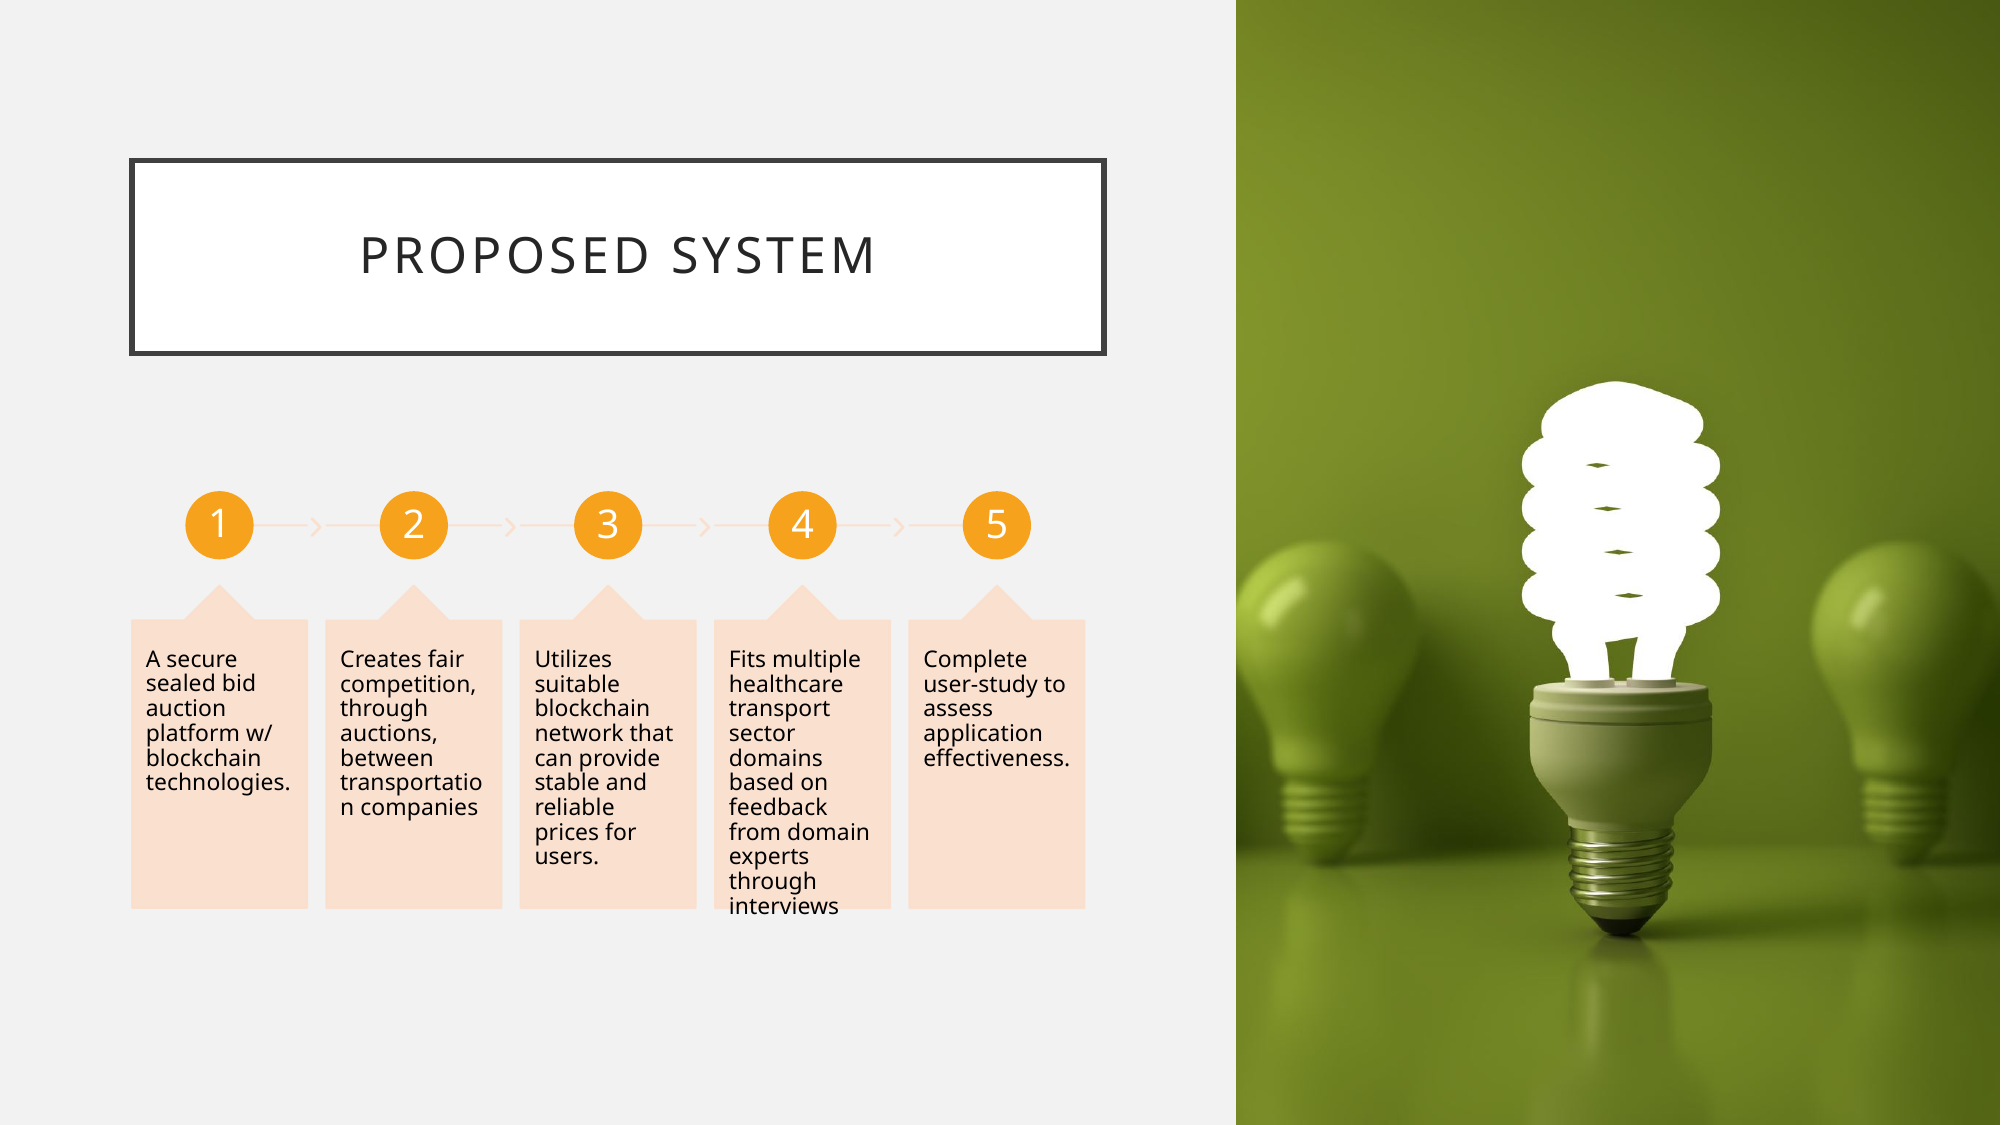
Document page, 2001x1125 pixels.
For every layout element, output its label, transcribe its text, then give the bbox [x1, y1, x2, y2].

picture [1235, 0, 2000, 1125]
title Proposed system [129, 158, 1107, 356]
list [131, 433, 1104, 968]
